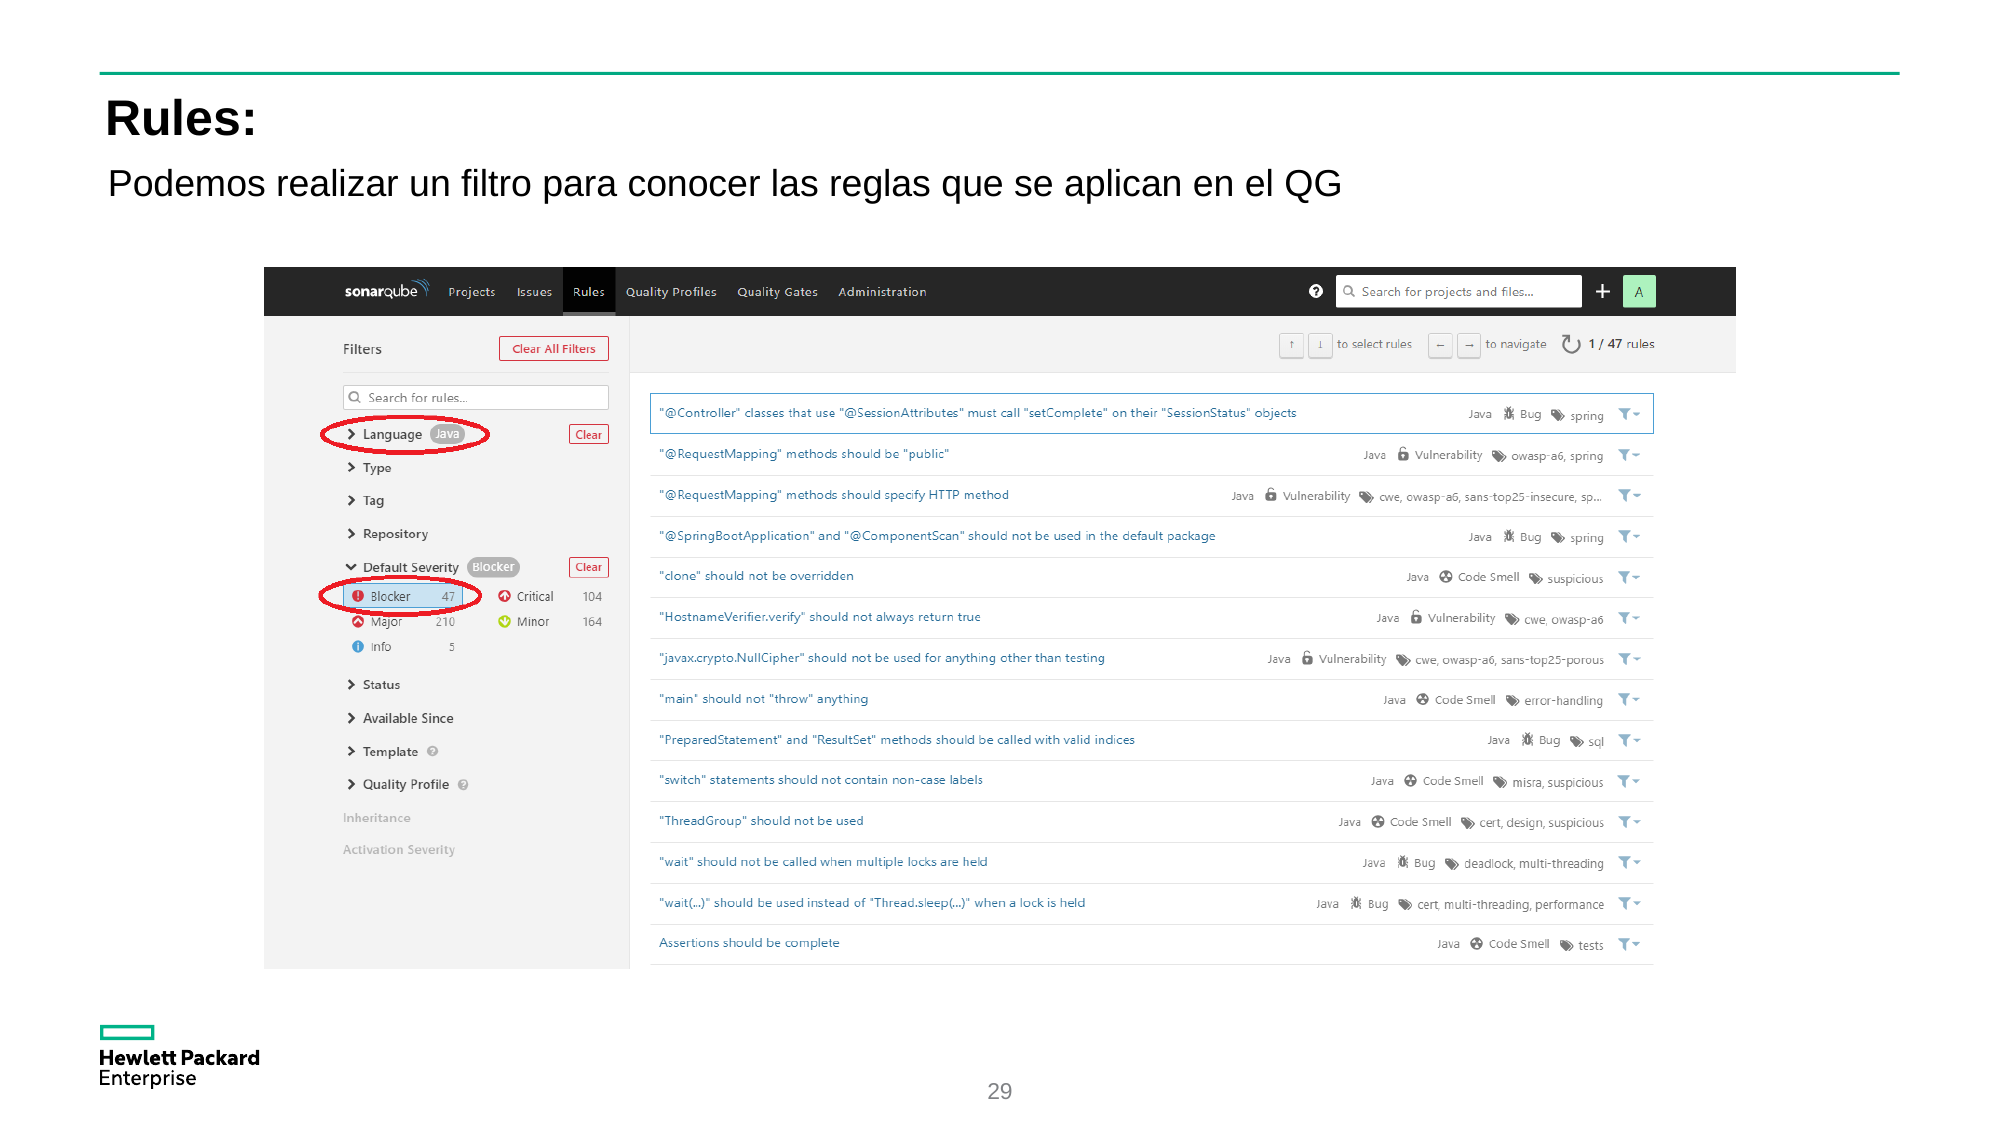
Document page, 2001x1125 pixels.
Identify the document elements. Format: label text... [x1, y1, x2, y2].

picture [264, 267, 1736, 969]
text_box Podemos realizar un filtro para conocer las reglas que se aplican en el QG [107, 164, 1344, 206]
slide_number 29 [948, 1075, 1052, 1106]
title Rules: [105, 42, 398, 148]
